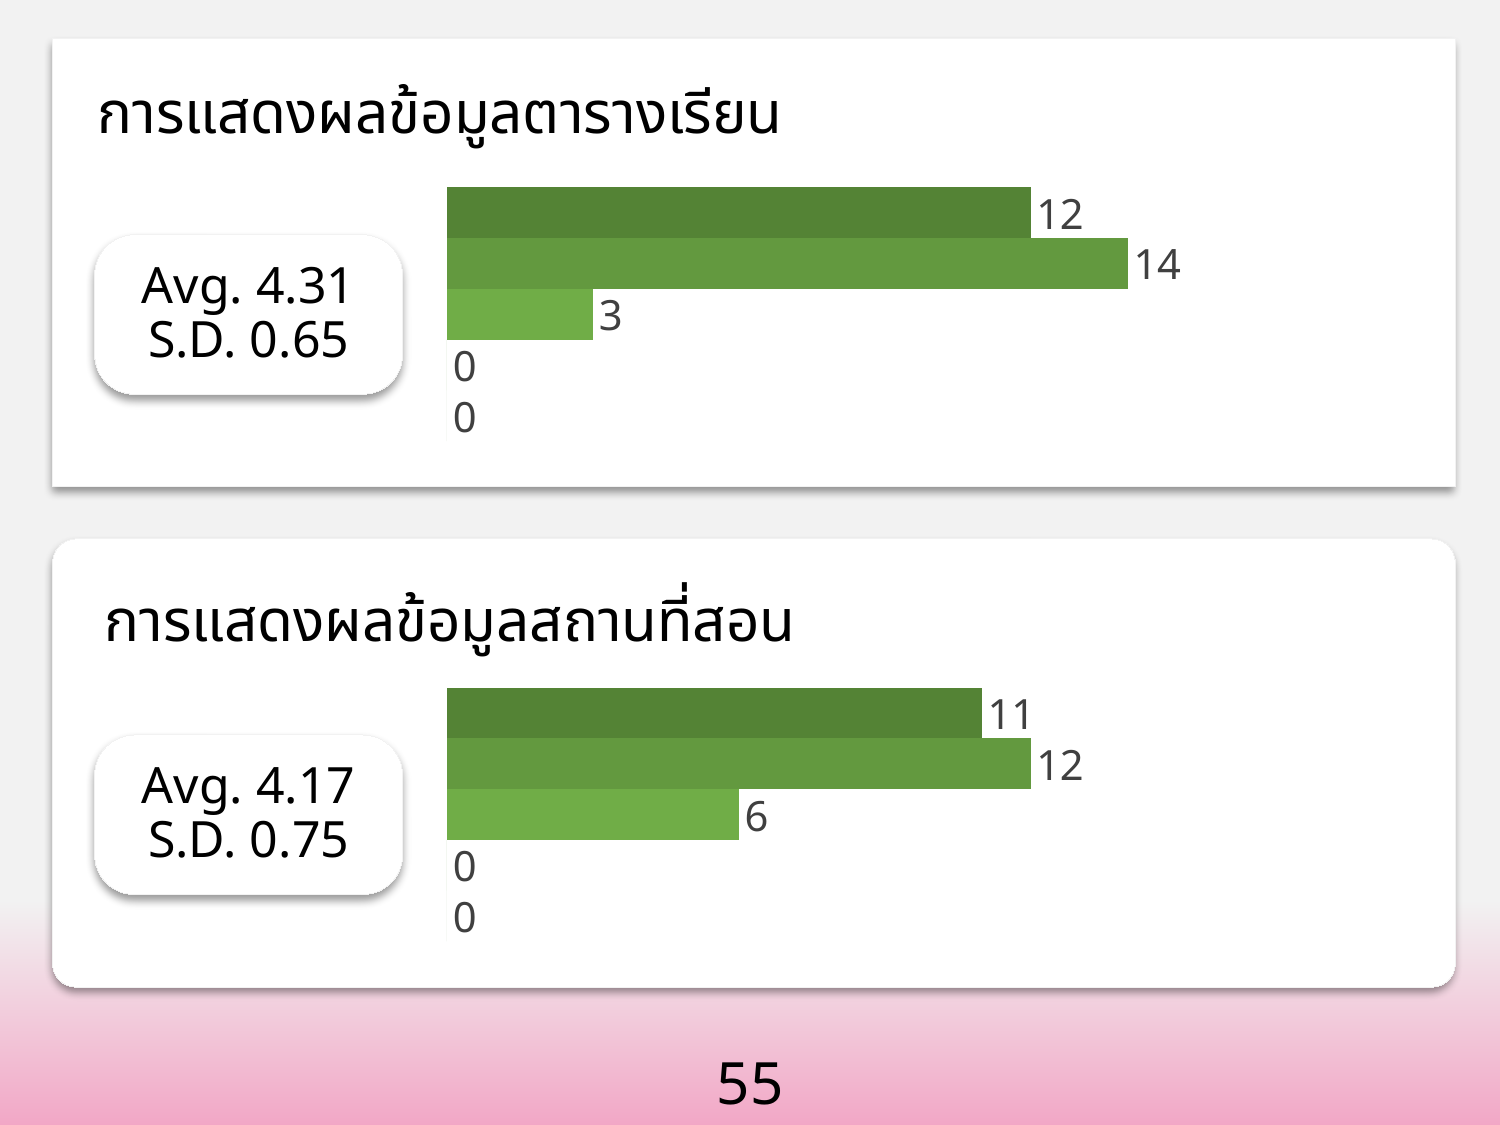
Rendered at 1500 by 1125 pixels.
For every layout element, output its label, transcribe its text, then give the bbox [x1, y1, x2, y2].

chart [444, 642, 1420, 988]
title การแสดงผลข้อมูลตารางเรียน [52, 38, 1456, 487]
chart [444, 141, 1420, 487]
text_box การแสดงผลข้อมูลสถานที่สอน [52, 538, 1456, 988]
text_box Avg. 4.17 S.D. 0.75 [94, 734, 403, 895]
text_box Avg. 4.31 S.D. 0.65 [94, 234, 403, 395]
text_box 55 [650, 1039, 850, 1125]
